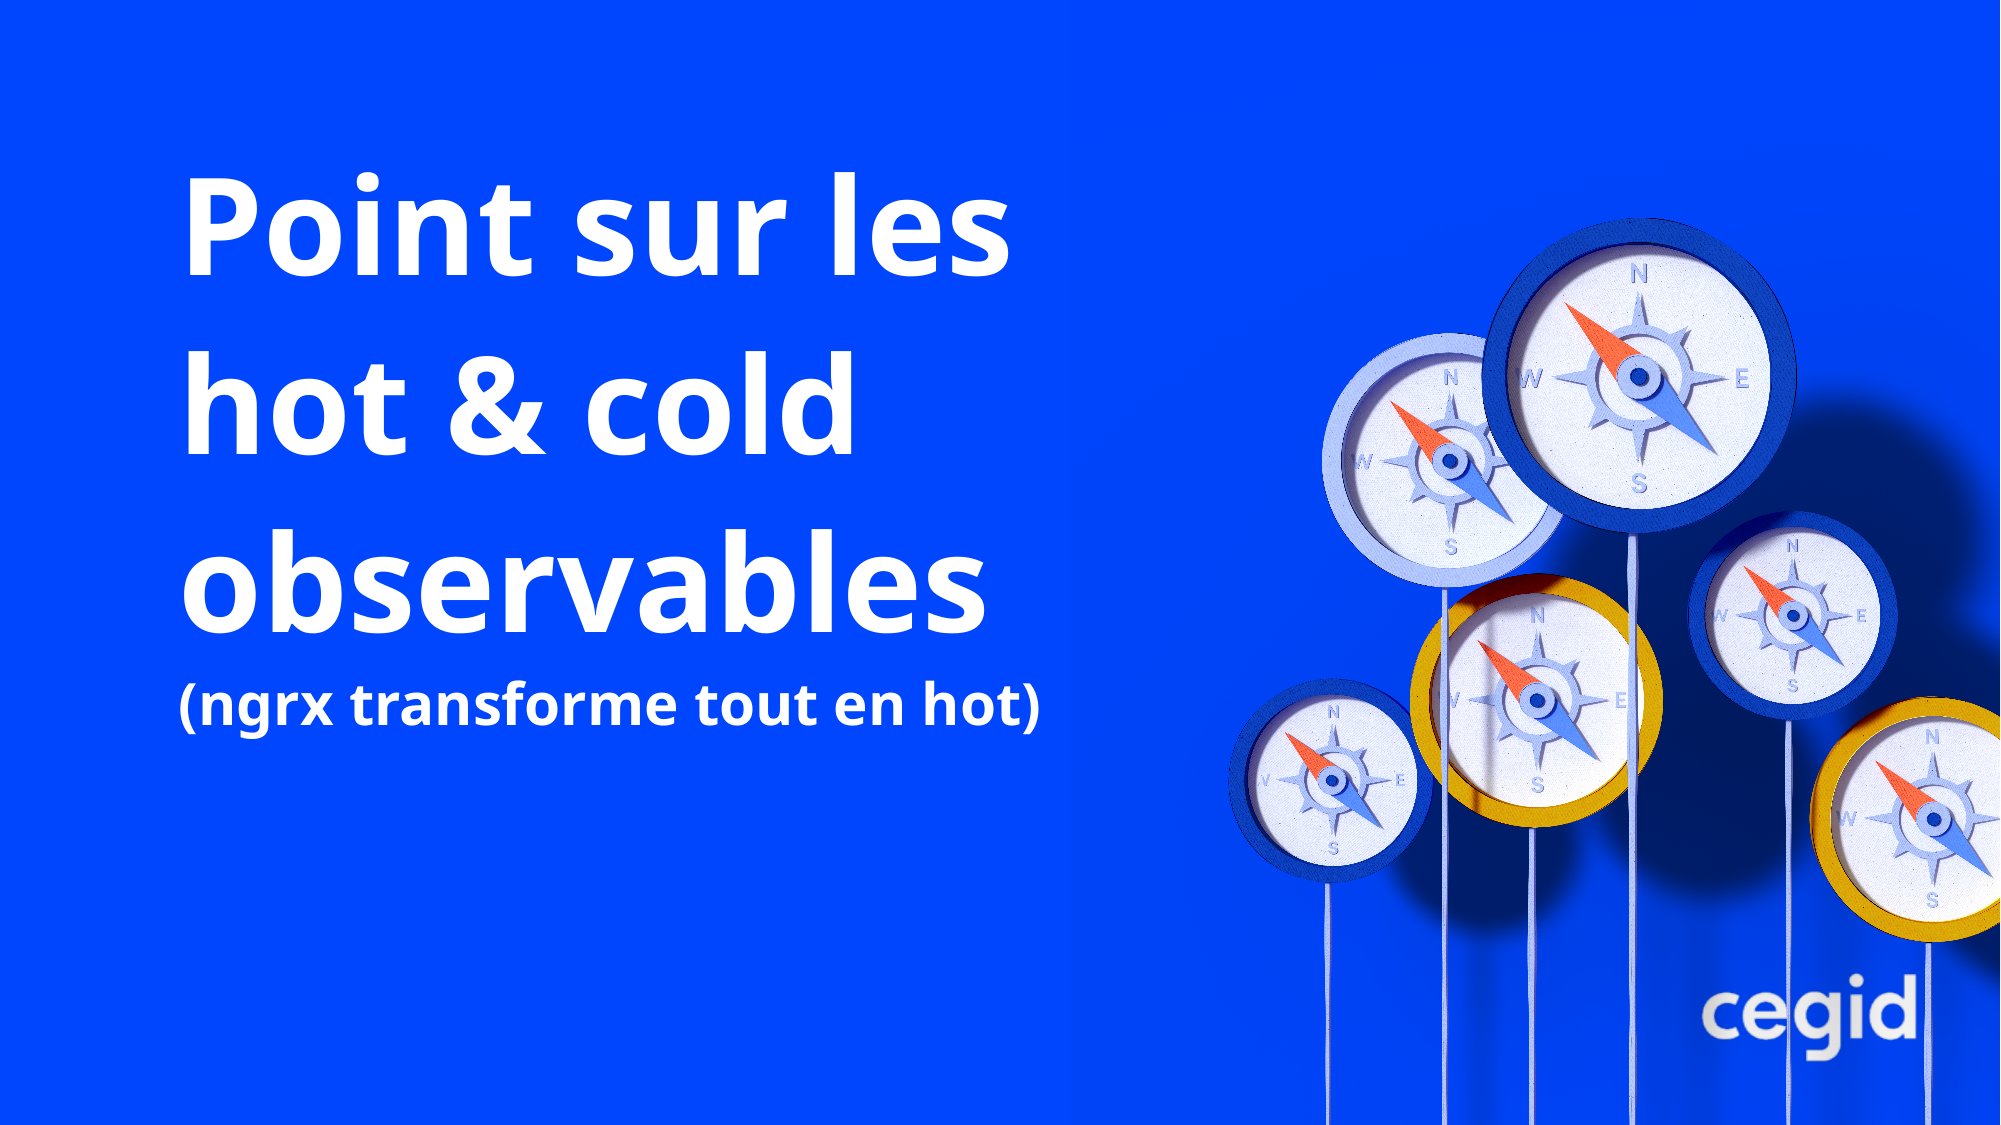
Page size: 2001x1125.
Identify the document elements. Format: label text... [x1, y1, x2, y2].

picture [1070, 0, 2001, 1125]
title Point sur les hot & cold observables (ngrx transforme tout en hot) [173, 113, 1129, 737]
